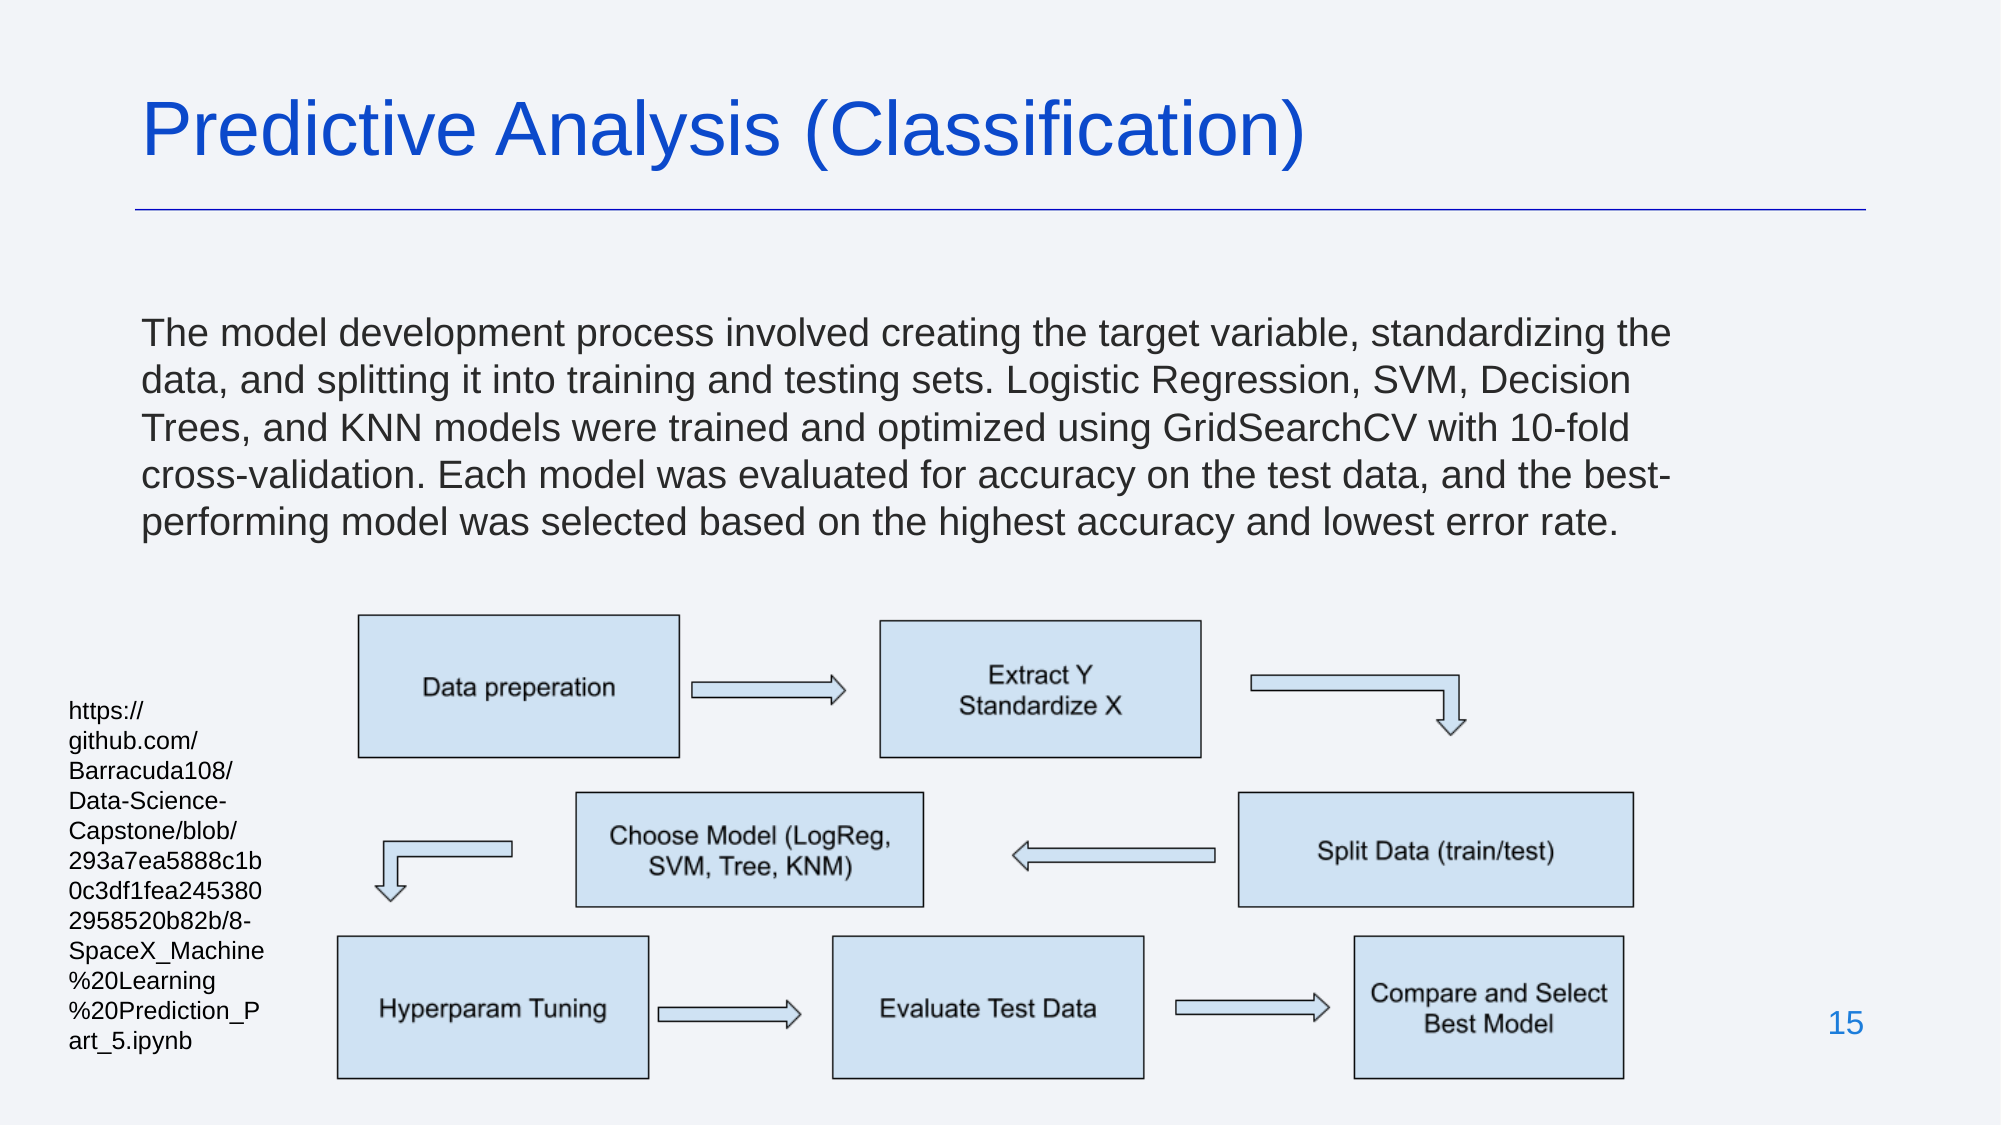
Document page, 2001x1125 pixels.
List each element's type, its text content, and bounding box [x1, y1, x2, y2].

text_box https://github.com/Barracuda108/Data-Science-Capstone/blob/293a7ea5888c1b0c3df1fea2453802958520b82b/8-SpaceX_Machine%20Learning%20Prediction_Part_5.ipynb [53, 679, 283, 1092]
slide_number ‹#› [1662, 988, 1880, 1055]
picture [0, 0, 2001, 1125]
list The model development process involved creating the target variable, standardizing the data, and splitting it into training and testing sets. Logistic Regression, SVM, Decision Trees, and KNN models were trained and optimized using GridSearchCV with 10-fold cross-validation. Each model was evaluated for accuracy on the test data, and the best-performing model was selected based on the highest accuracy and lowest error rate. [126, 299, 1725, 1014]
text_box Predictive Analysis (Classification) [126, 88, 1852, 179]
